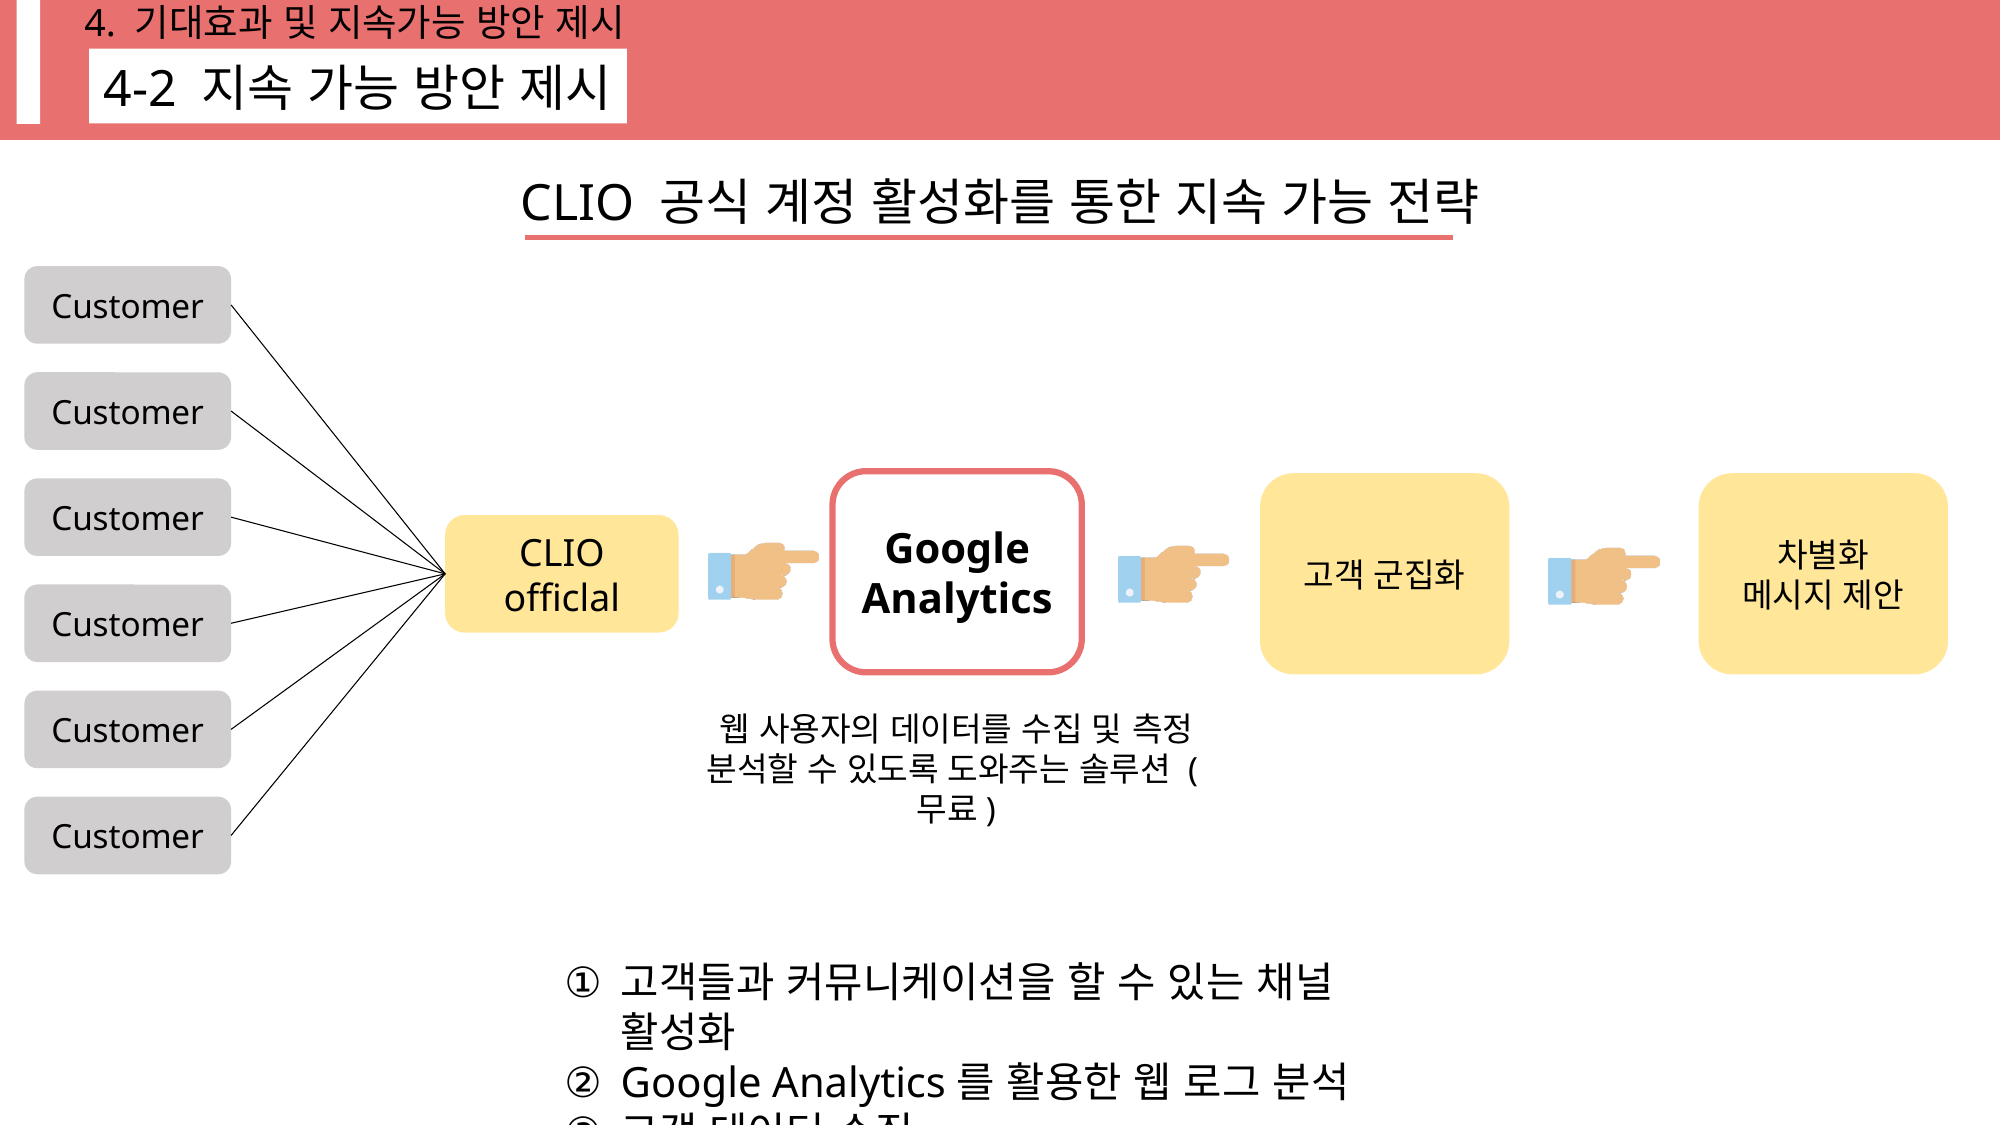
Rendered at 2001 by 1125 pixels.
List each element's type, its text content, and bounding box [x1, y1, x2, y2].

text_box 차별화 메시지 제안 [1697, 472, 1950, 676]
text_box 고객들과 커뮤니케이션을 할 수 있는 채널 활성화 Google Analytics를 활용한 웹 로그 분석 고객 데이터 수집 [549, 948, 1451, 1125]
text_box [231, 304, 446, 410]
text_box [231, 573, 446, 836]
text_box Customer [23, 371, 231, 451]
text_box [231, 410, 446, 517]
text_box 웹 사용자의 데이터를 수집 및 측정 분석할 수 있도록 도와주는 솔루션 (무료) [670, 700, 1242, 836]
text_box Customer [23, 583, 231, 664]
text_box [231, 517, 446, 573]
text_box Customer [23, 689, 231, 770]
text_box CLIO officlal [446, 513, 680, 634]
picture [1548, 517, 1660, 635]
text_box Customer [23, 477, 231, 557]
text_box 4. 기대효과 및 지속가능 방안 제시 [69, 0, 640, 52]
text_box Google Analytics [831, 470, 1083, 674]
text_box Customer [23, 265, 233, 345]
text_box 4-2 지속 가능 방안 제시 [89, 48, 627, 124]
picture [1118, 514, 1229, 633]
text_box Customer [23, 795, 233, 876]
picture [708, 512, 819, 630]
text_box CLIO 공식 계정 활성화를 통한 지속 가능 전략 [505, 163, 1495, 239]
text_box 고객 군집화 [1258, 472, 1511, 676]
